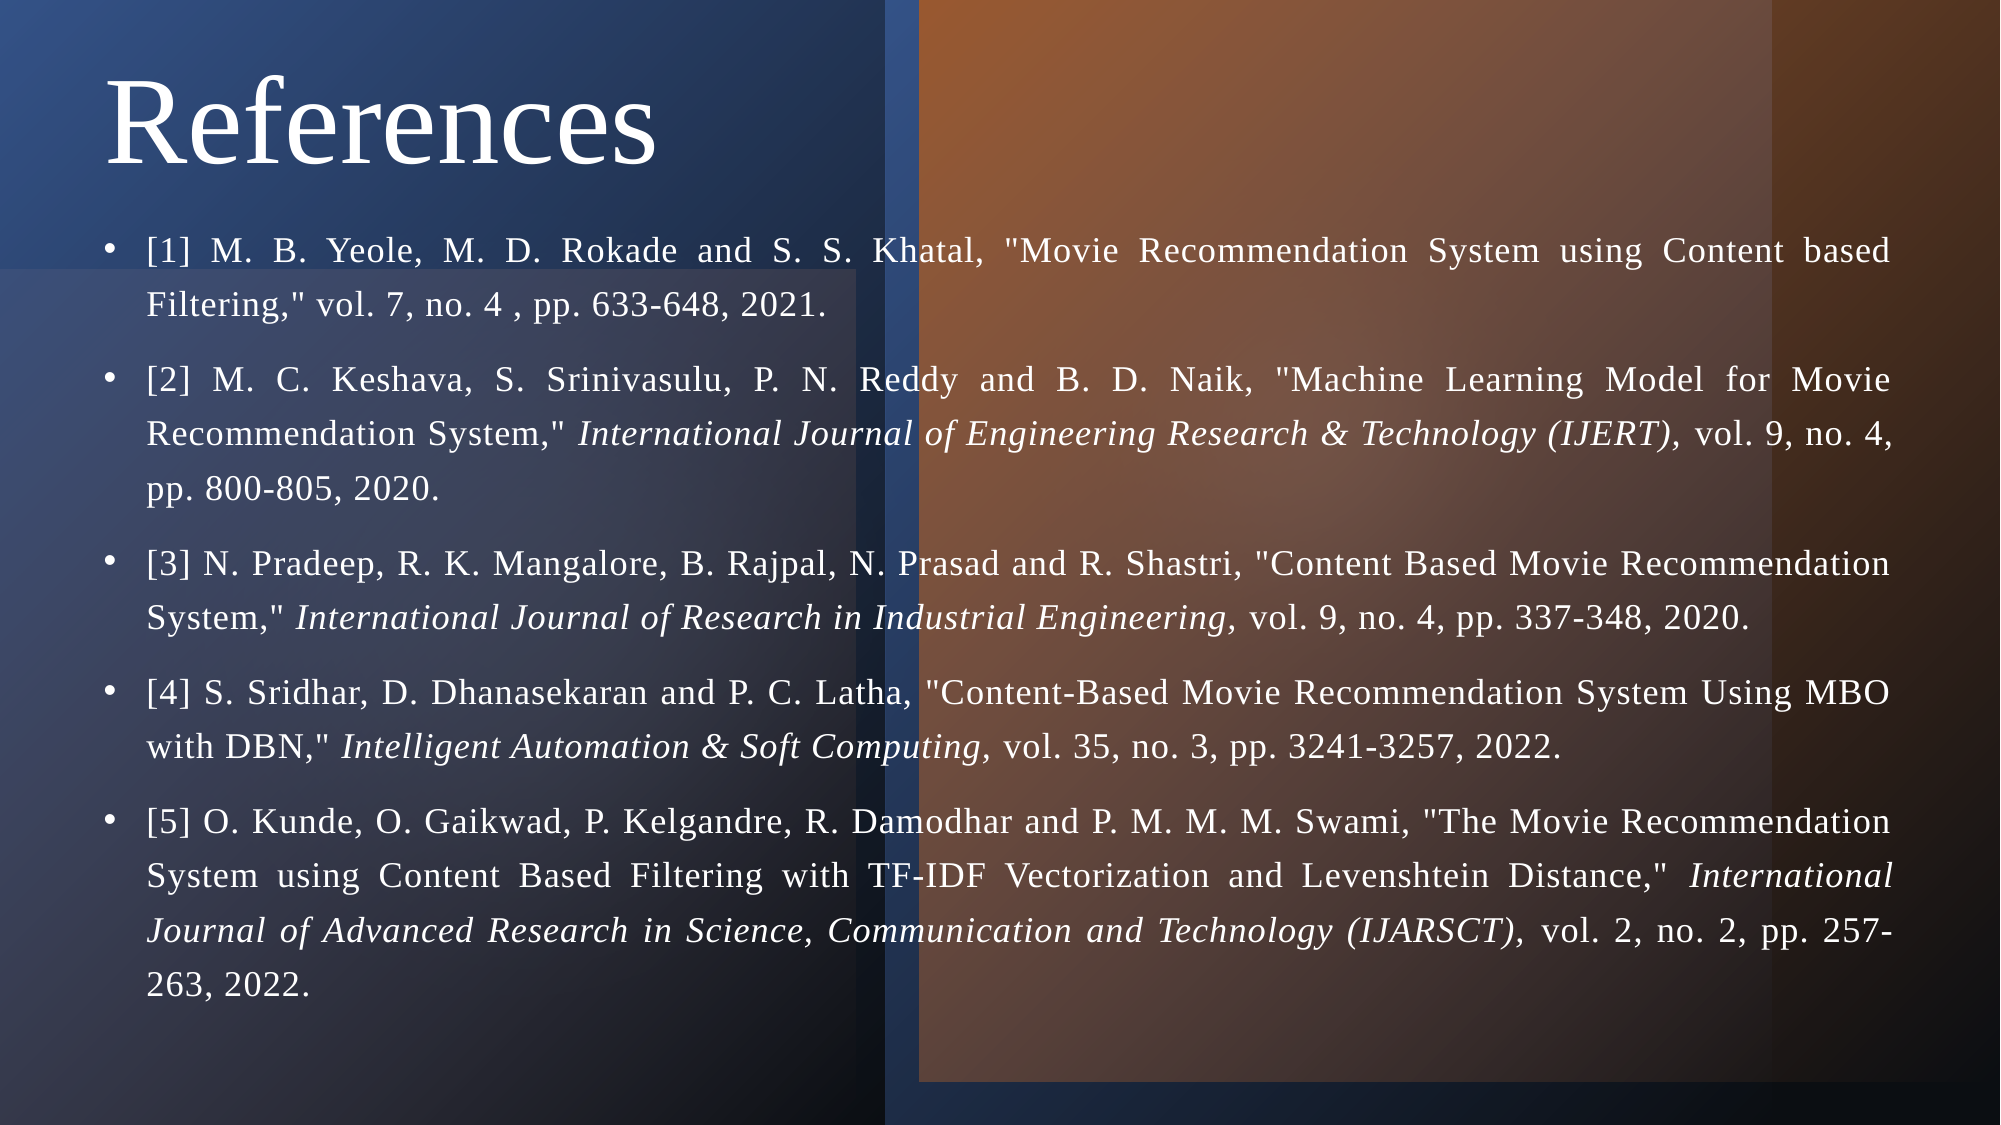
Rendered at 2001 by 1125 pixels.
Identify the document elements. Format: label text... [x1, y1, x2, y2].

title References [89, 47, 1910, 198]
list [1] M. B. Yeole, M. D. Rokade and S. S. Khatal, "Movie Recommendation System using Content based Filtering," vol. 7, no. 4 , pp. 633-648, 2021. [2] M. C. Keshava, S. Srinivasulu, P. N. Reddy and B. D. Naik, "Machine Learning Model for Movie Recommendation System," International Journal of Engineering Research & Technology (IJERT), vol. 9, no. 4, pp. 800-805, 2020. [3] N. Pradeep, R. K. Mangalore, B. Rajpal, N. Prasad and R. Shastri, "Content Based Movie Recommendation System," International Journal of Research in Industrial Engineering, vol. 9, no. 4, pp. 337-348, 2020. [4] S. Sridhar, D. Dhanasekaran and P. C. Latha, "Content-Based Movie Recommendation System Using MBO with DBN," Intelligent Automation & Soft Computing, vol. 35, no. 3, pp. 3241-3257, 2022. [5] O. Kunde, O. Gaikwad, P. Kelgandre, R. Damodhar and P. M. M. M. Swami, "The Movie Recommendation System using Content Based Filtering with TF-IDF Vectorization and Levenshtein Distance," International Journal of Advanced Research in Science, Communication and Technology (IJARSCT), vol. 2, no. 2, pp. 257-263, 2022. [88, 207, 1910, 1059]
